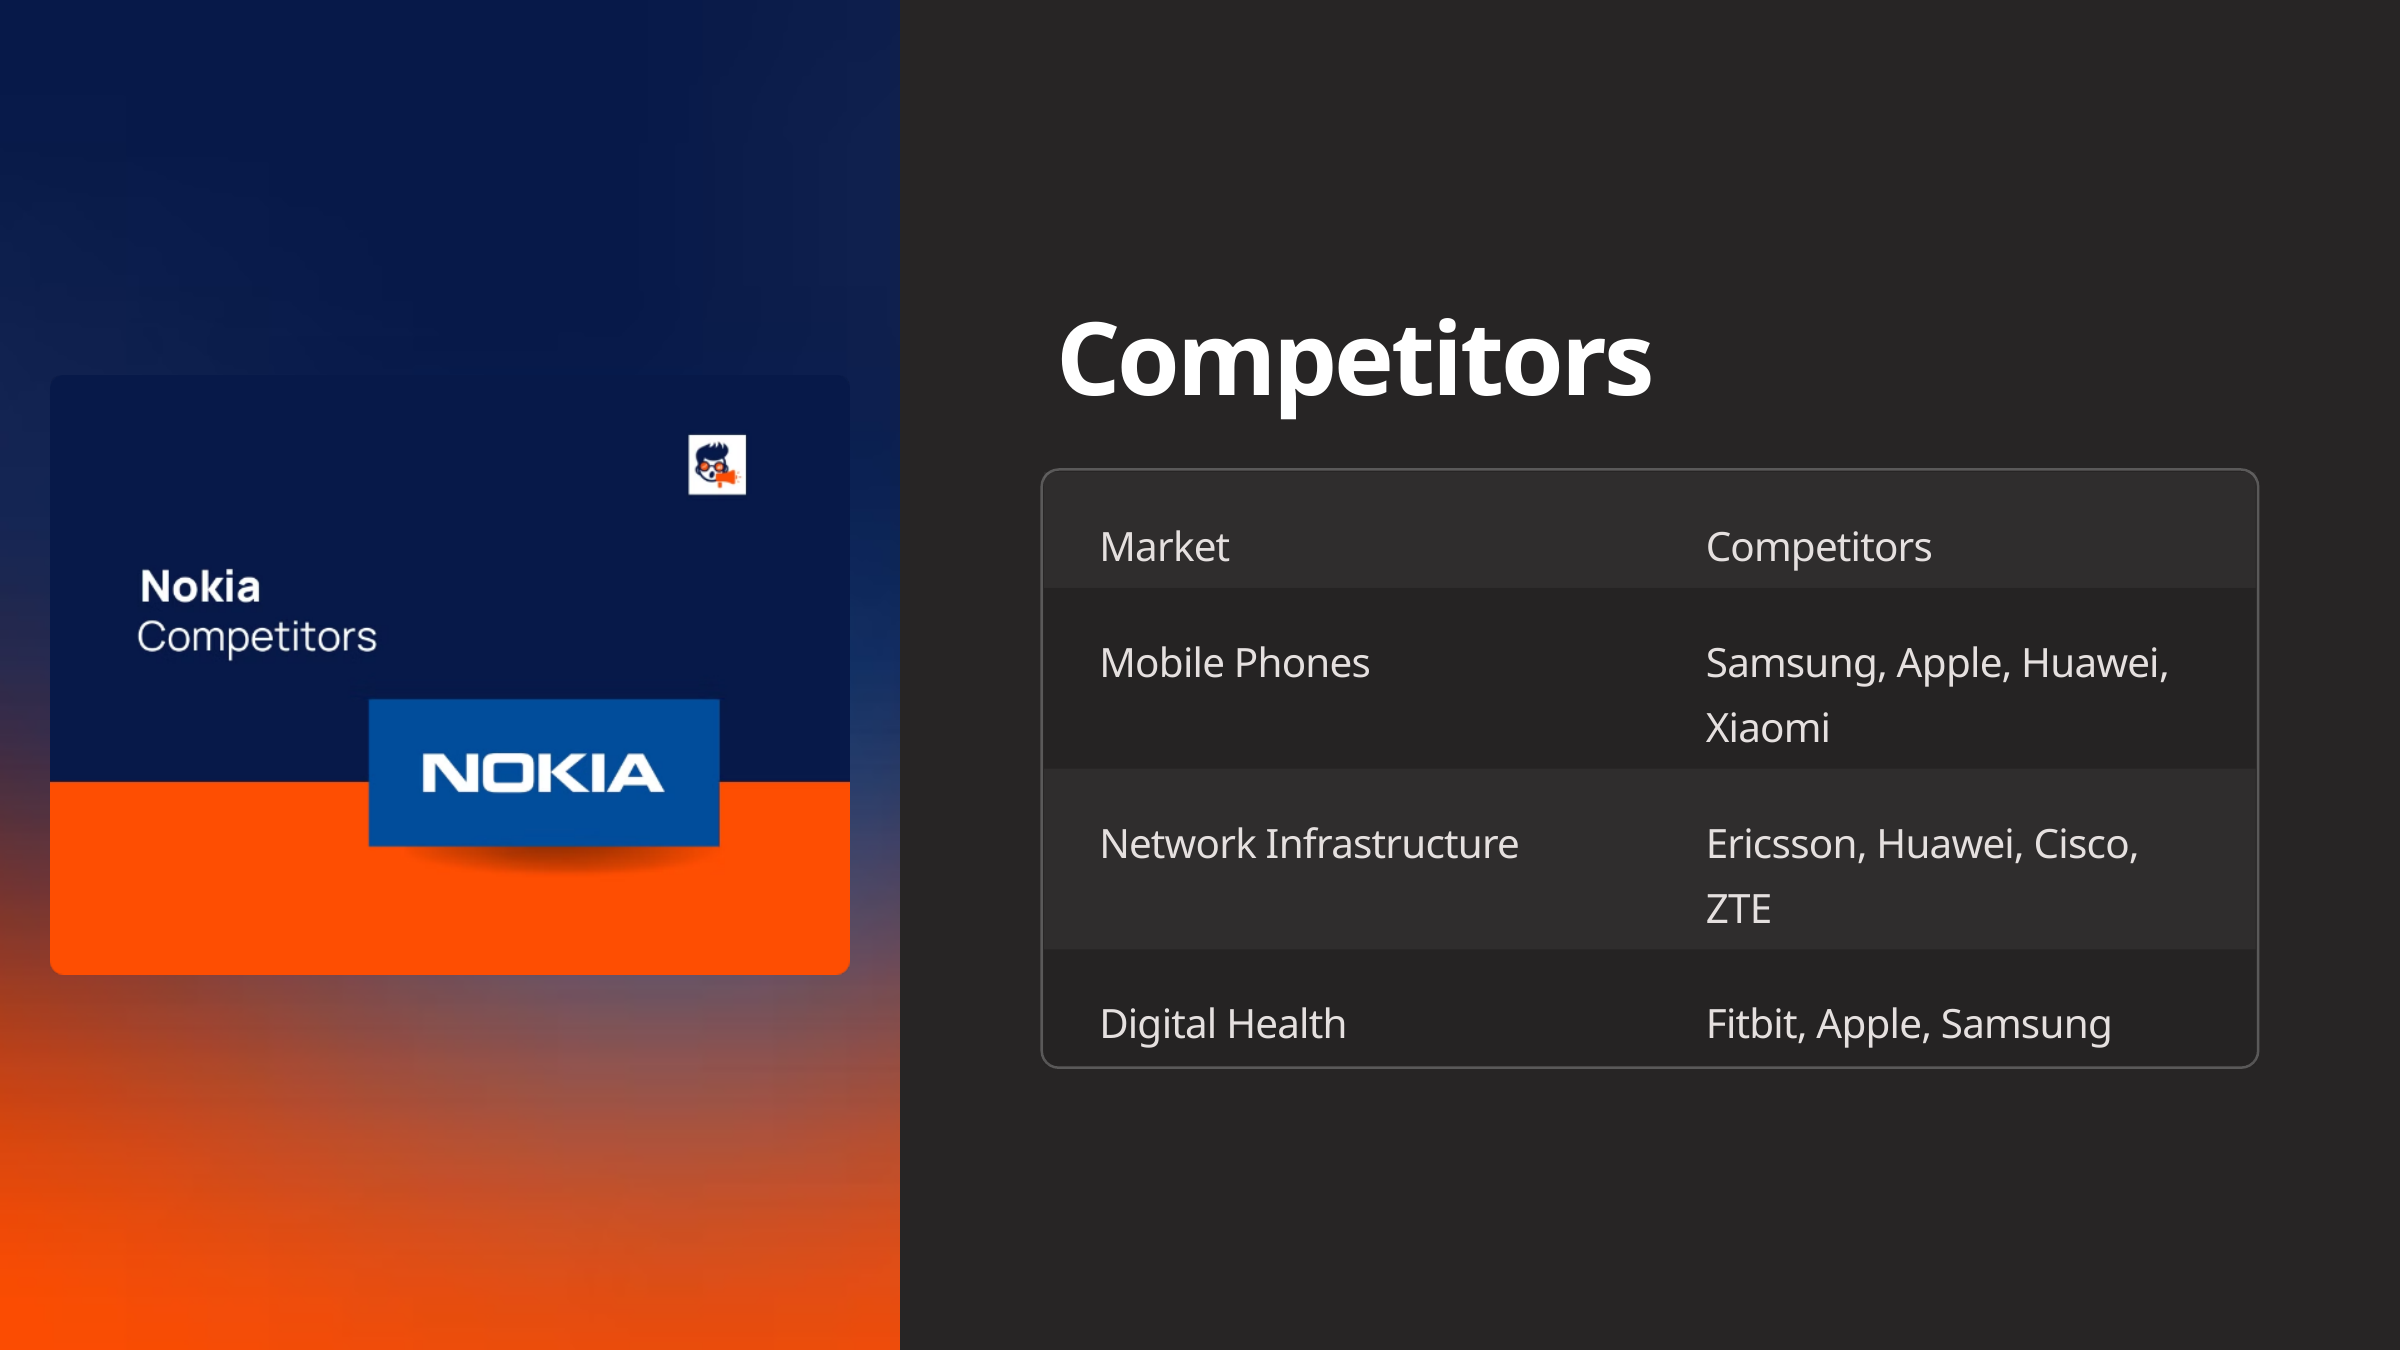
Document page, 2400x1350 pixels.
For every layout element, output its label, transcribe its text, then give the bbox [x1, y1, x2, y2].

text_box Network Infrastructure [1084, 794, 1609, 859]
picture [0, 0, 900, 1350]
text_box Samsung, Apple, Huawei, Xiaomi [1691, 613, 2216, 744]
text_box [1044, 587, 2256, 768]
text_box Competitors [1041, 282, 2055, 409]
text_box Fitbit, Apple, Samsung [1691, 974, 2216, 1040]
text_box Competitors [1691, 497, 2216, 563]
text_box Ericsson, Huawei, Cisco, ZTE [1691, 794, 2216, 924]
text_box [1044, 768, 2256, 949]
text_box [900, 0, 2400, 1350]
text_box Market [1084, 497, 1609, 563]
text_box [1044, 949, 2256, 1066]
text_box [1044, 472, 2256, 587]
text_box Mobile Phones [1084, 613, 1609, 679]
text_box Digital Health [1084, 974, 1609, 1040]
